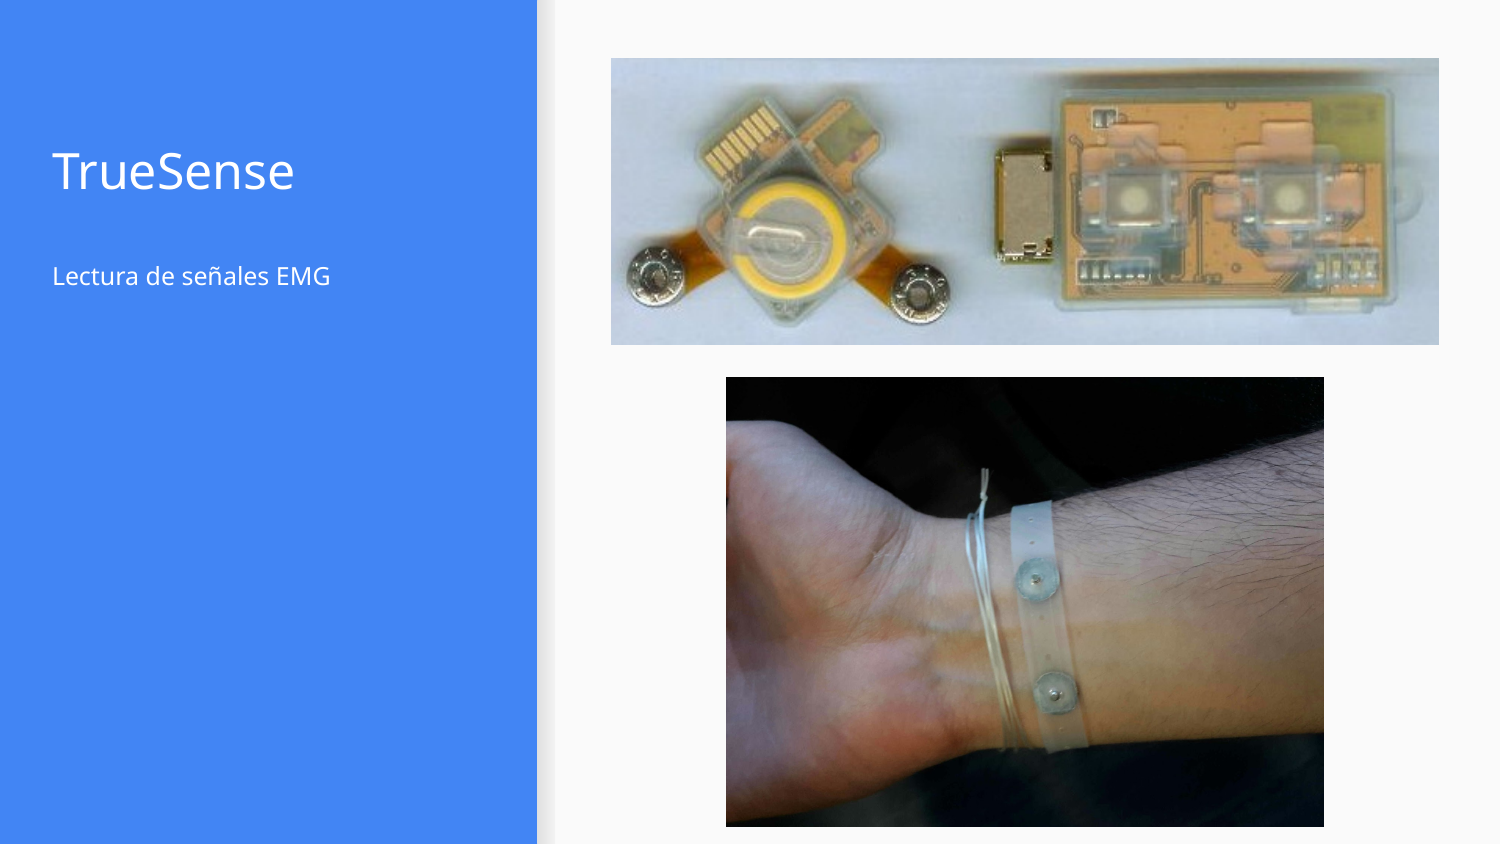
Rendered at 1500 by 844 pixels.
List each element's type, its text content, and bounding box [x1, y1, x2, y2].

title TrueSense [37, 58, 498, 216]
picture [726, 377, 1324, 828]
list Lectura de señales EMG [37, 240, 498, 760]
picture [611, 58, 1439, 345]
